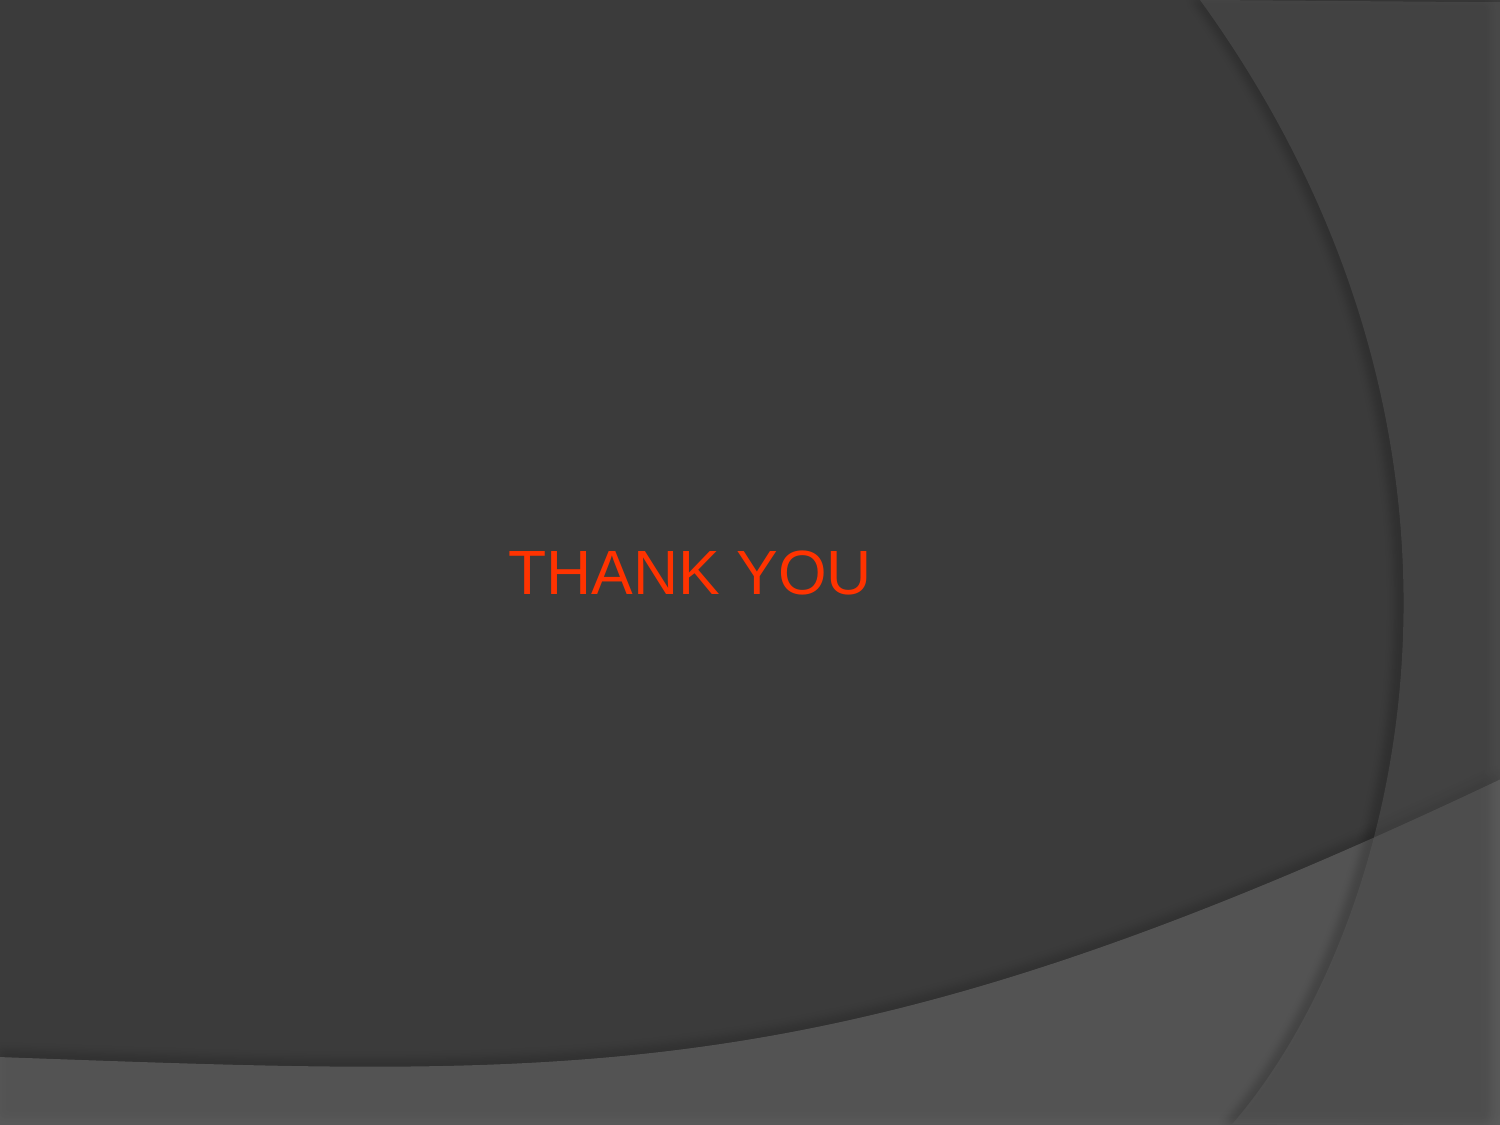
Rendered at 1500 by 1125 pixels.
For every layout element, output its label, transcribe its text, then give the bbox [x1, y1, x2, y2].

list THANK YOU [75, 262, 1300, 1005]
